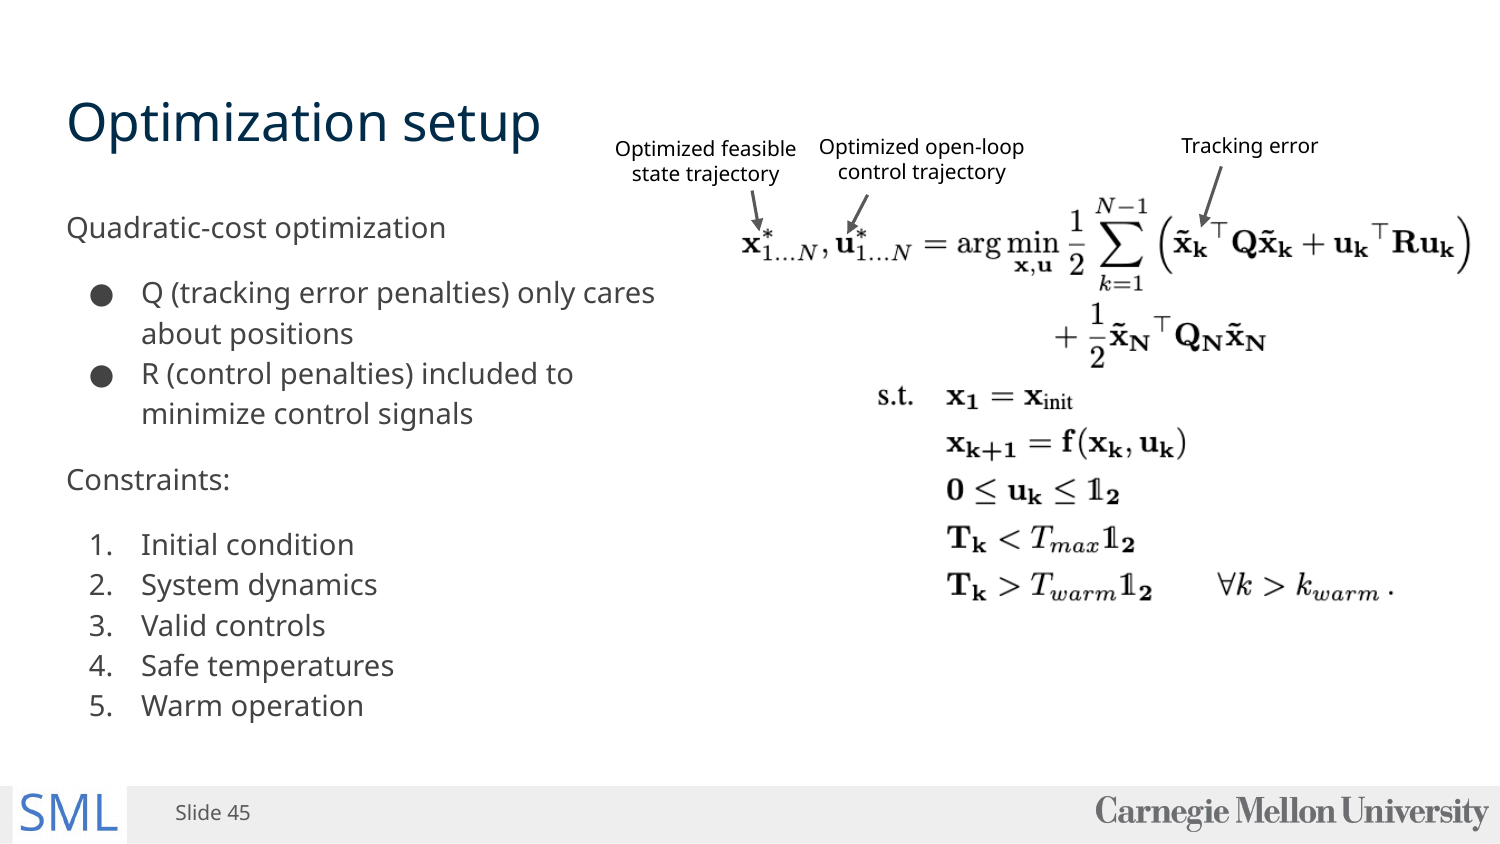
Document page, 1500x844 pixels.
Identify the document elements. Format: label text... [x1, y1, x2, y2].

list Quadratic-cost optimization Q (tracking error penalties) only cares about positions R (control penalties) included to minimize control signals Constraints: Initial condition System dynamics Valid controls Safe temperatures Warm operation [51, 189, 708, 750]
picture [732, 191, 1476, 615]
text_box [751, 190, 760, 232]
title Optimization setup [51, 72, 1449, 167]
text_box Optimized feasible state trajectory [581, 120, 778, 201]
picture [1096, 796, 1489, 832]
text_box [1200, 166, 1222, 228]
picture [12, 782, 127, 844]
slide_number Slide ‹#› [160, 554, 293, 844]
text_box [846, 194, 868, 235]
text_box Optimized open-loop control trajectory [778, 118, 1065, 190]
text_box Tracking error [1151, 120, 1349, 171]
